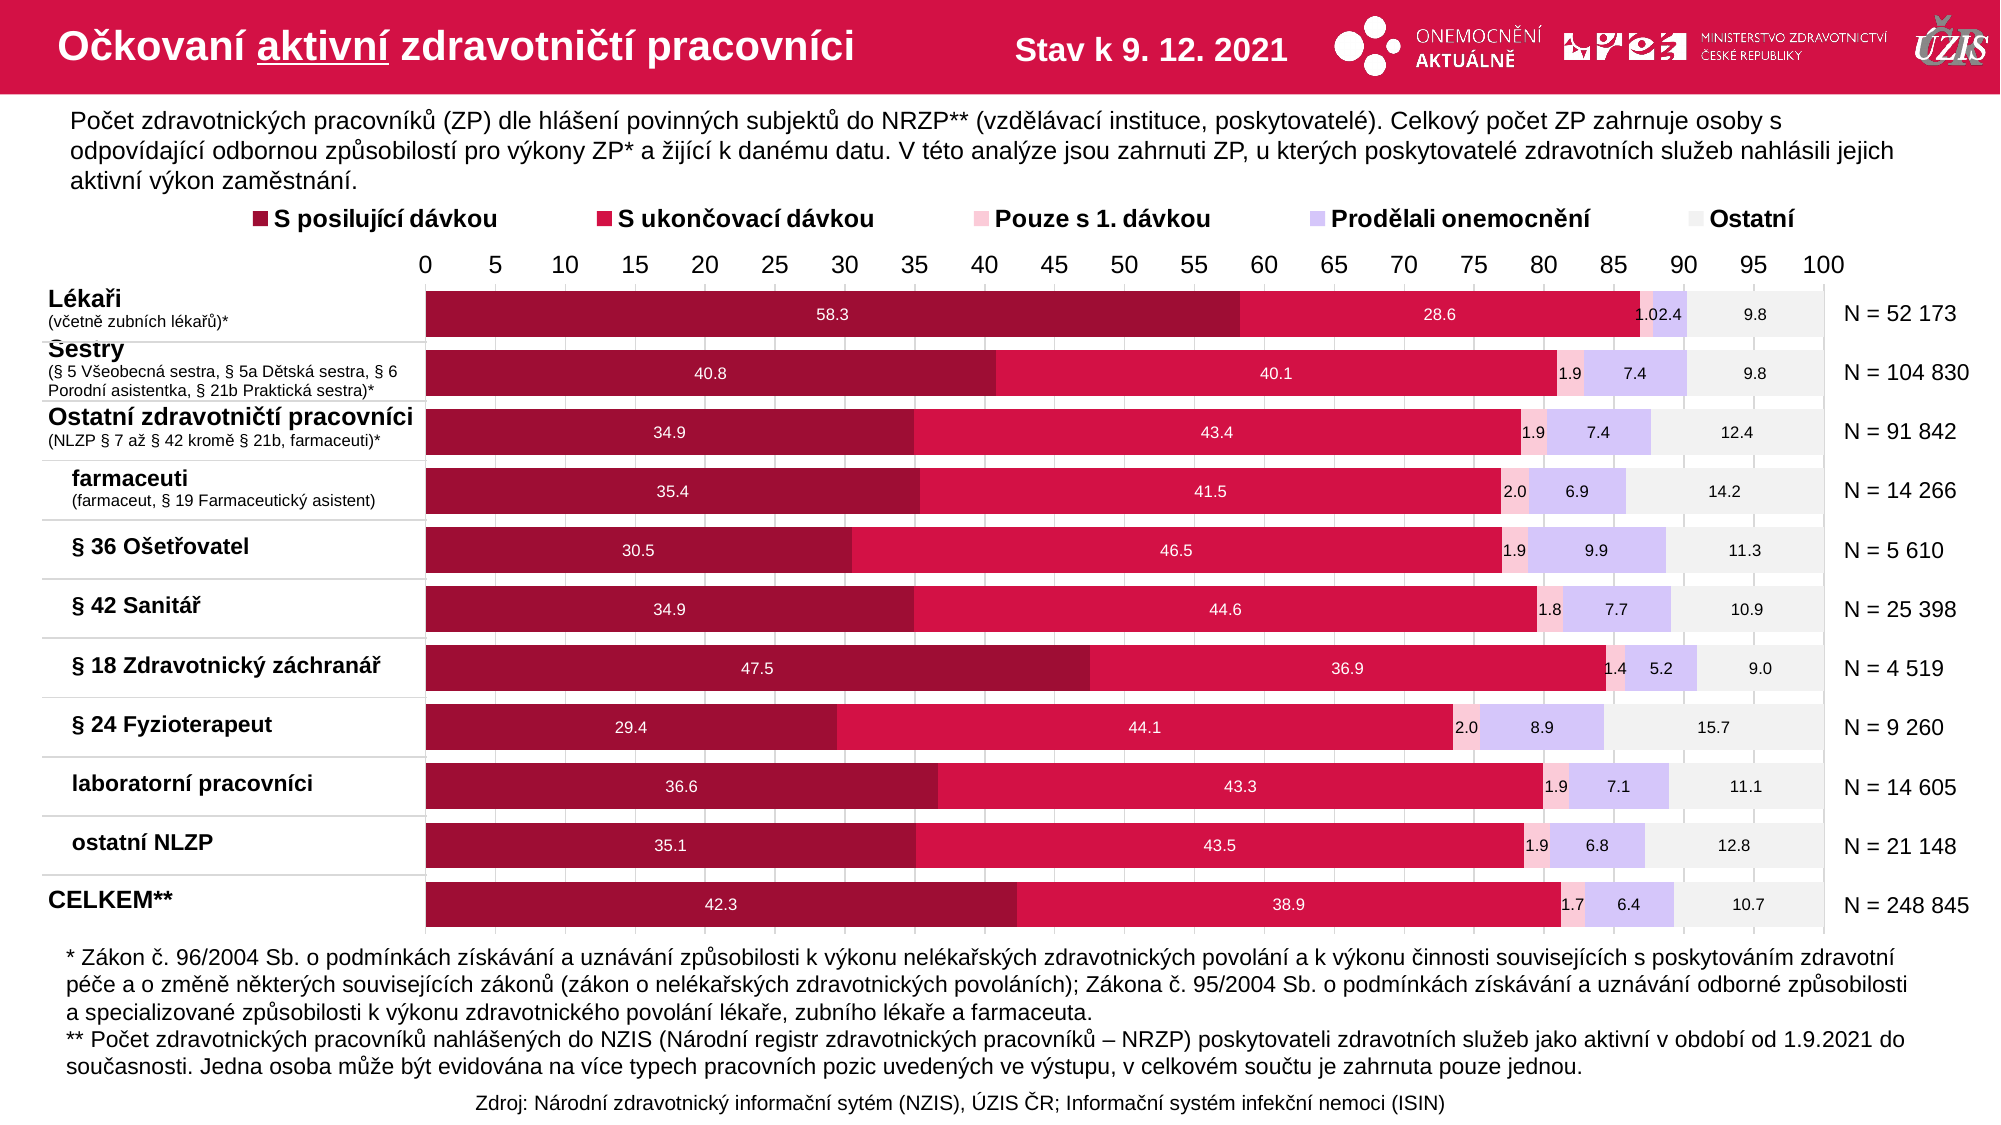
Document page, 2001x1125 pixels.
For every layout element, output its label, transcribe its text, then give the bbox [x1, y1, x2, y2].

text_box Stav k 9. 12. 2021 [999, 20, 1330, 76]
title Očkovaní aktivní zdravotničtí pracovníci [42, 0, 1262, 95]
table_cell N = 5 610 [1894, 520, 1977, 579]
table_cell § 42 Sanitář [42, 580, 139, 637]
chart [139, 160, 1894, 969]
text_box Zdroj: Národní zdravotnický informační sytém (NZIS), ÚZIS ČR; Informační systém infekční nemoci (ISIN) [284, 1081, 1643, 1122]
table_cell laboratorní pracovníci [42, 758, 139, 815]
table_cell ostatní NLZP [42, 817, 139, 874]
table_cell Sestry (§ 5 Všeobecná sestra, § 5a Dětská sestra, § 6 Porodní asistentka, § 21b Praktická sestra)* [42, 343, 139, 400]
table_cell Ostatní zdravotničtí pracovníci (NLZP § 7 až § 42 kromě § 21b, farmaceuti)* [42, 402, 139, 460]
table_cell farmaceuti (farmaceut, § 19 Farmaceutický asistent) [42, 461, 139, 519]
table_cell N = 9 260 [1894, 697, 1977, 757]
table_cell N = 25 398 [1894, 579, 1977, 638]
text_box * Zákon č. 96/2004 Sb. o podmínkách získávání a uznávání způsobilosti k výkonu nelékařských zdravotnických povolání a k výkonu činnosti souvisejících s poskytováním zdravotní péče a o změně některých souvisejících zákonů (zákon o nelékařských zdravotnických povoláních); Zákona č. 95/2004 Sb. o podmínkách získávání a uznávání odborné způsobilosti a specializované způsobilosti k výkonu zdravotnického povolání lékaře, zubního lékaře a farmaceuta. ** Počet zdravotnických pracovníků nahlášených do NZIS (Národní registr zdravotnických pracovníků – NRZP) poskytovateli zdravotních služeb jako aktivní v období od 1.9.2021 do současnosti. Jedna osoba může být evidována na více typech pracovních pozic uvedených ve výstupu, v celkovém součtu je zahrnuta pouze jednou. [51, 934, 1931, 1087]
text_box Počet zdravotnických pracovníků (ZP) dle hlášení povinných subjektů do NRZP** (vzdělávací instituce, poskytovatelé). Celkový počet ZP zahrnuje osoby s odpovídající odbornou způsobilostí pro výkony ZP* a žijící k danému datu. V této analýze jsou zahrnuti ZP, u kterých poskytovatelé zdravotních služeb nahlásili jejich aktivní výkon zaměstnání. [55, 97, 1935, 202]
table_cell N = 14 605 [1894, 757, 1977, 816]
picture [1915, 15, 1989, 66]
table_cell N = 21 148 [1894, 816, 1977, 875]
table_cell CELKEM** [42, 876, 139, 934]
picture [1334, 16, 1542, 76]
table_cell N = 91 842 [1894, 401, 1977, 461]
table_cell N = 248 845 [1894, 875, 1977, 934]
table_cell N = 14 266 [1894, 461, 1977, 520]
table_cell § 18 Zdravotnický záchranář [42, 639, 139, 697]
table_cell N = 4 519 [1894, 638, 1977, 697]
table_header Lékaři (včetně zubních lékařů)* [42, 283, 139, 341]
picture [1563, 31, 1888, 60]
table_cell § 24 Fyzioterapeut [42, 698, 139, 756]
table_cell § 36 Ošetřovatel [42, 521, 139, 578]
table_cell N = 104 830 [1894, 342, 1977, 401]
table_header N = 52 173 [1894, 283, 1977, 342]
